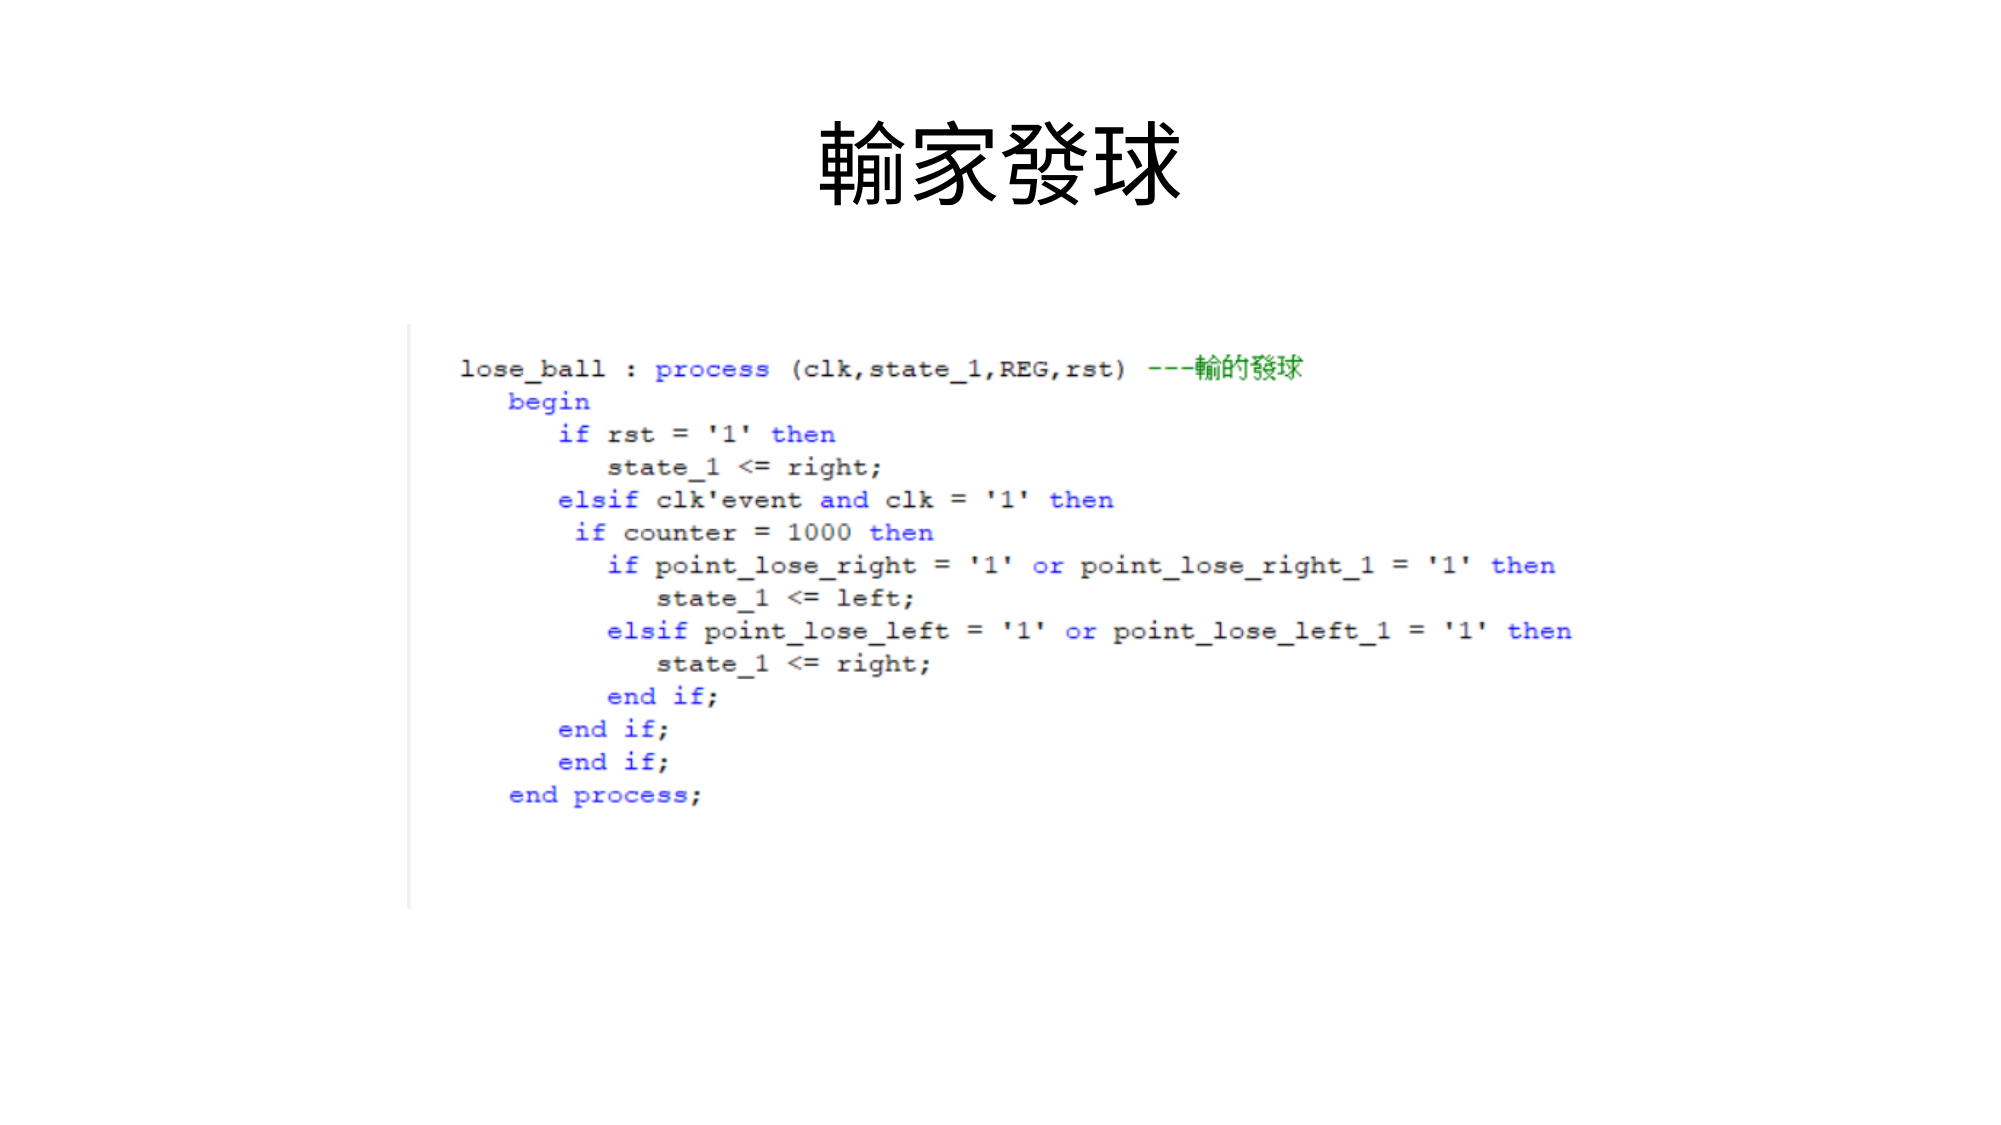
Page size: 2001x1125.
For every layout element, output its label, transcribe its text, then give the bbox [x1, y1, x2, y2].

picture [407, 324, 1636, 909]
title 輸家發球 [137, 59, 1863, 278]
